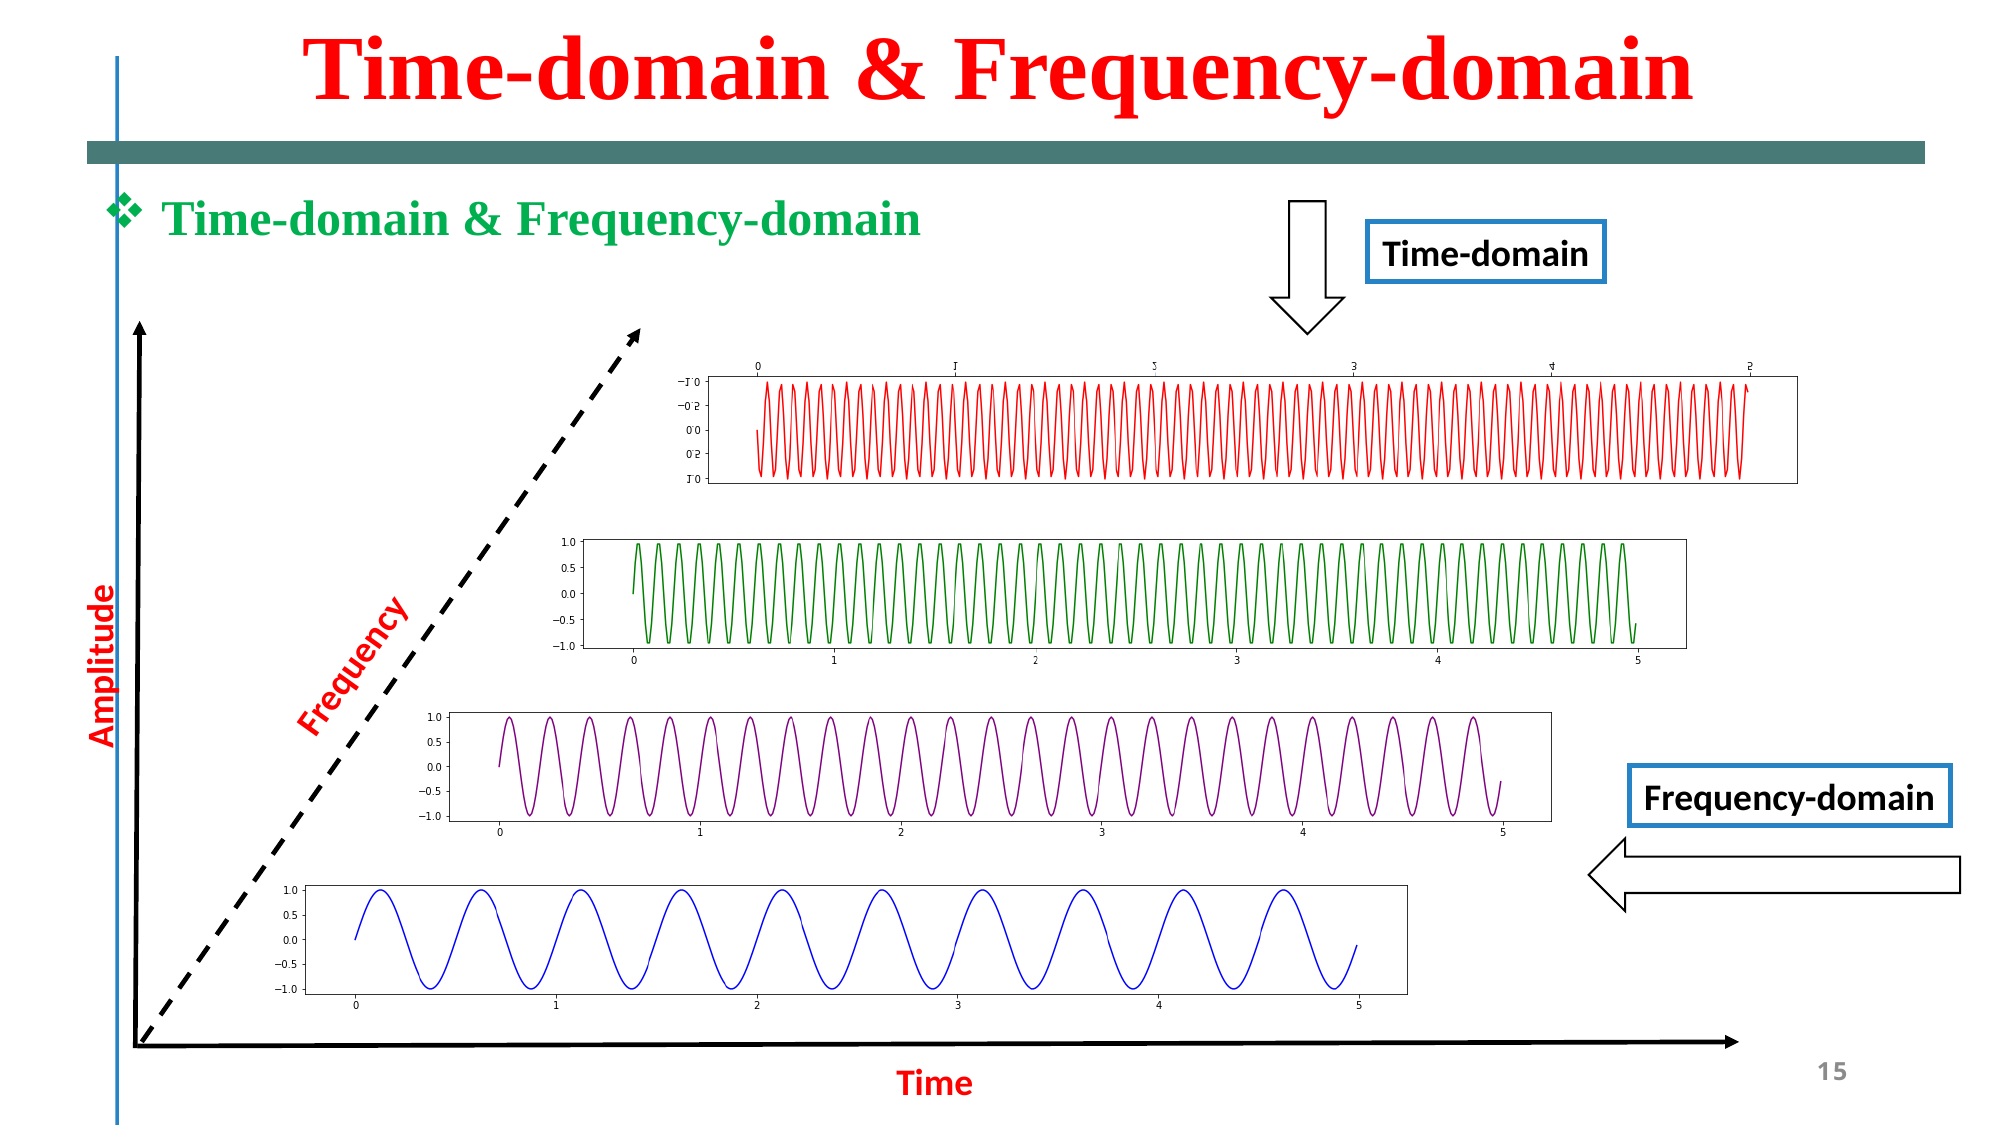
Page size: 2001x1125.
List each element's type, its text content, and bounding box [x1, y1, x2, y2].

picture [641, 531, 1692, 672]
text_box Time-domain & Frequency-domain [87, 184, 1924, 285]
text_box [141, 328, 641, 1041]
picture [641, 705, 1557, 844]
picture [641, 878, 1413, 1018]
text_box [135, 320, 140, 1048]
picture [670, 353, 1803, 490]
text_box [140, 1041, 1740, 1047]
text_box [87, 141, 1925, 164]
text_box Time [881, 1050, 989, 1110]
text_box Amplitude [68, 569, 129, 764]
title Time-domain & Frequency-domain [137, 0, 1863, 141]
slide_number 15 [1412, 1042, 1863, 1103]
text_box [1268, 285, 1347, 336]
text_box [1587, 835, 1962, 914]
text_box Frequency-domain [1628, 765, 1951, 826]
